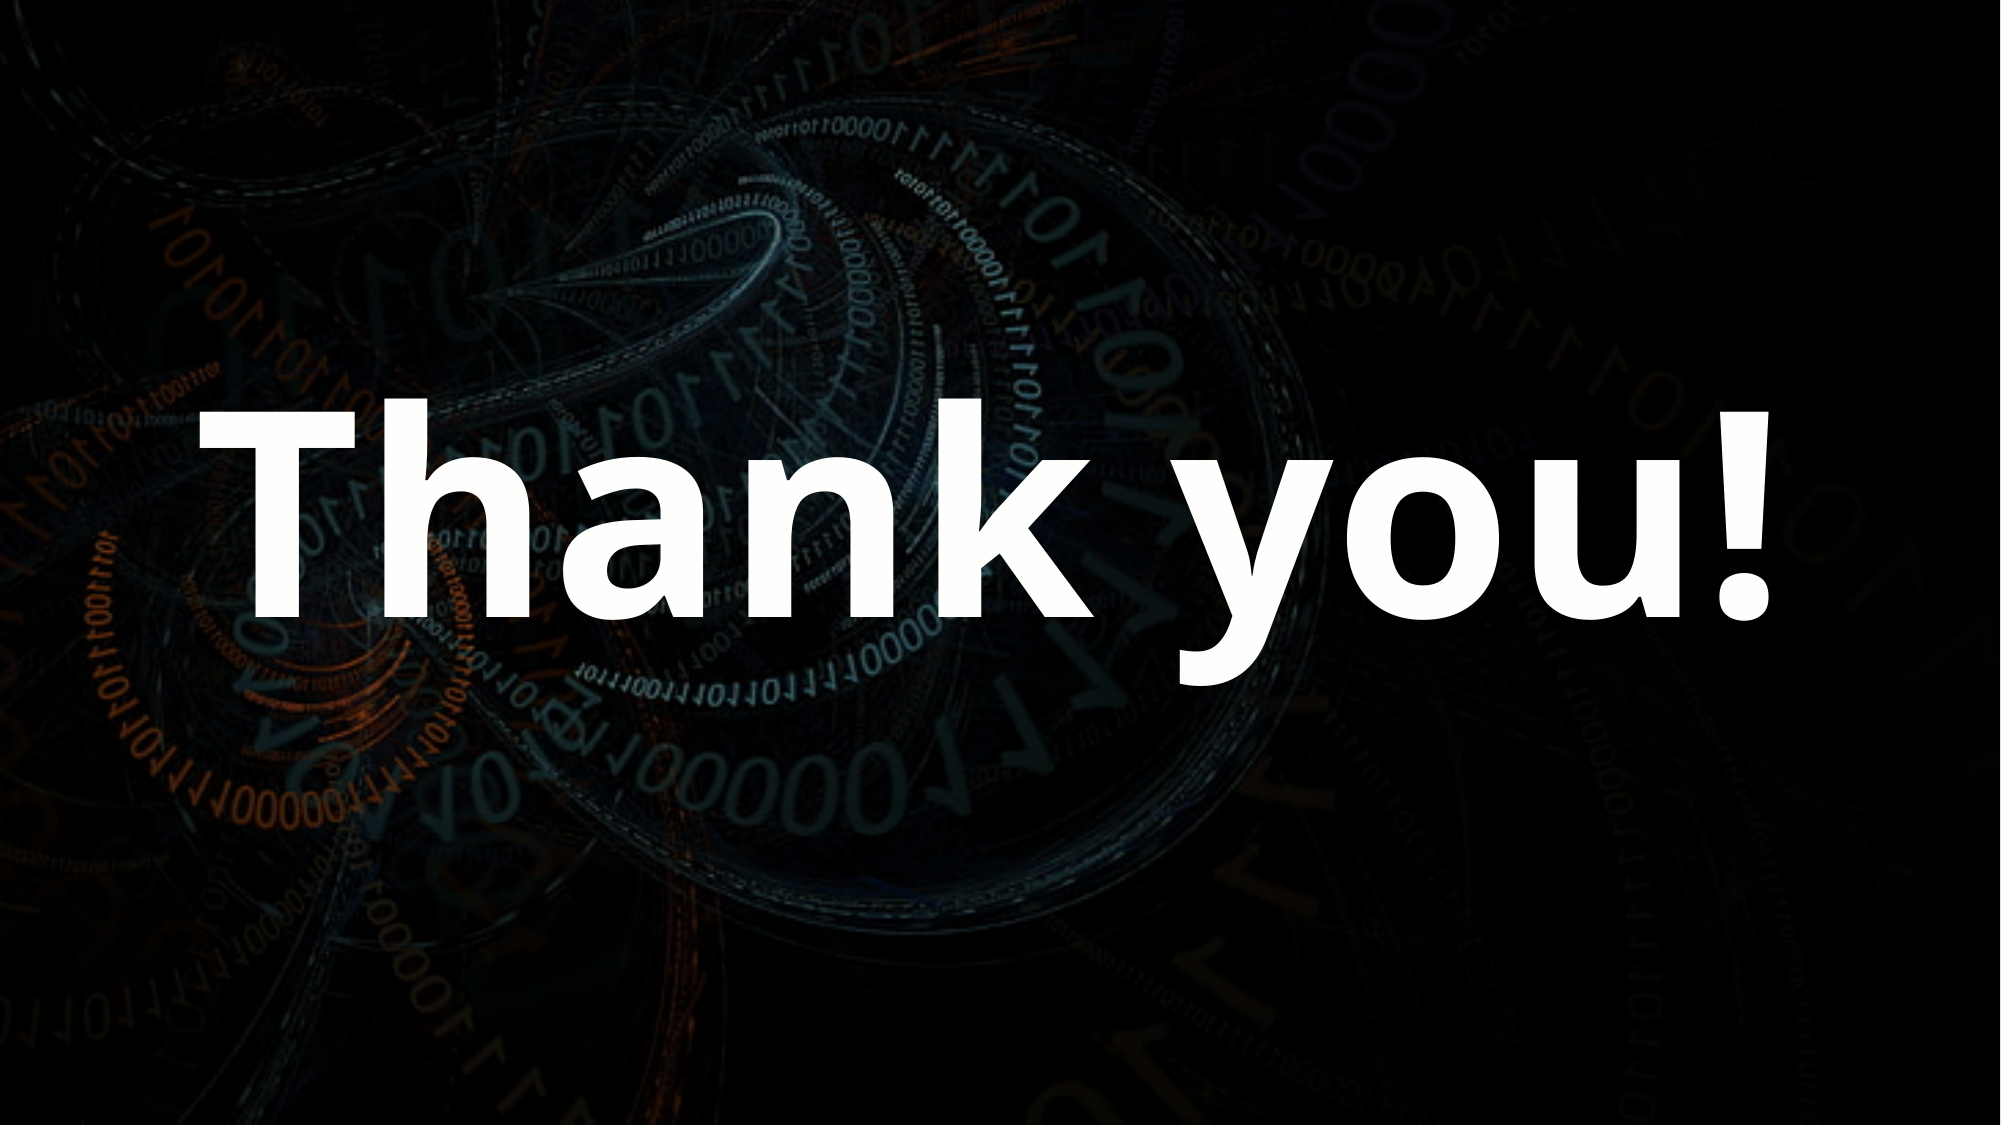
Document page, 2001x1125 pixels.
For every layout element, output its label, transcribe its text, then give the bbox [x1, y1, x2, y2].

title Thank you! [129, 415, 1855, 633]
picture [0, 0, 2001, 1125]
